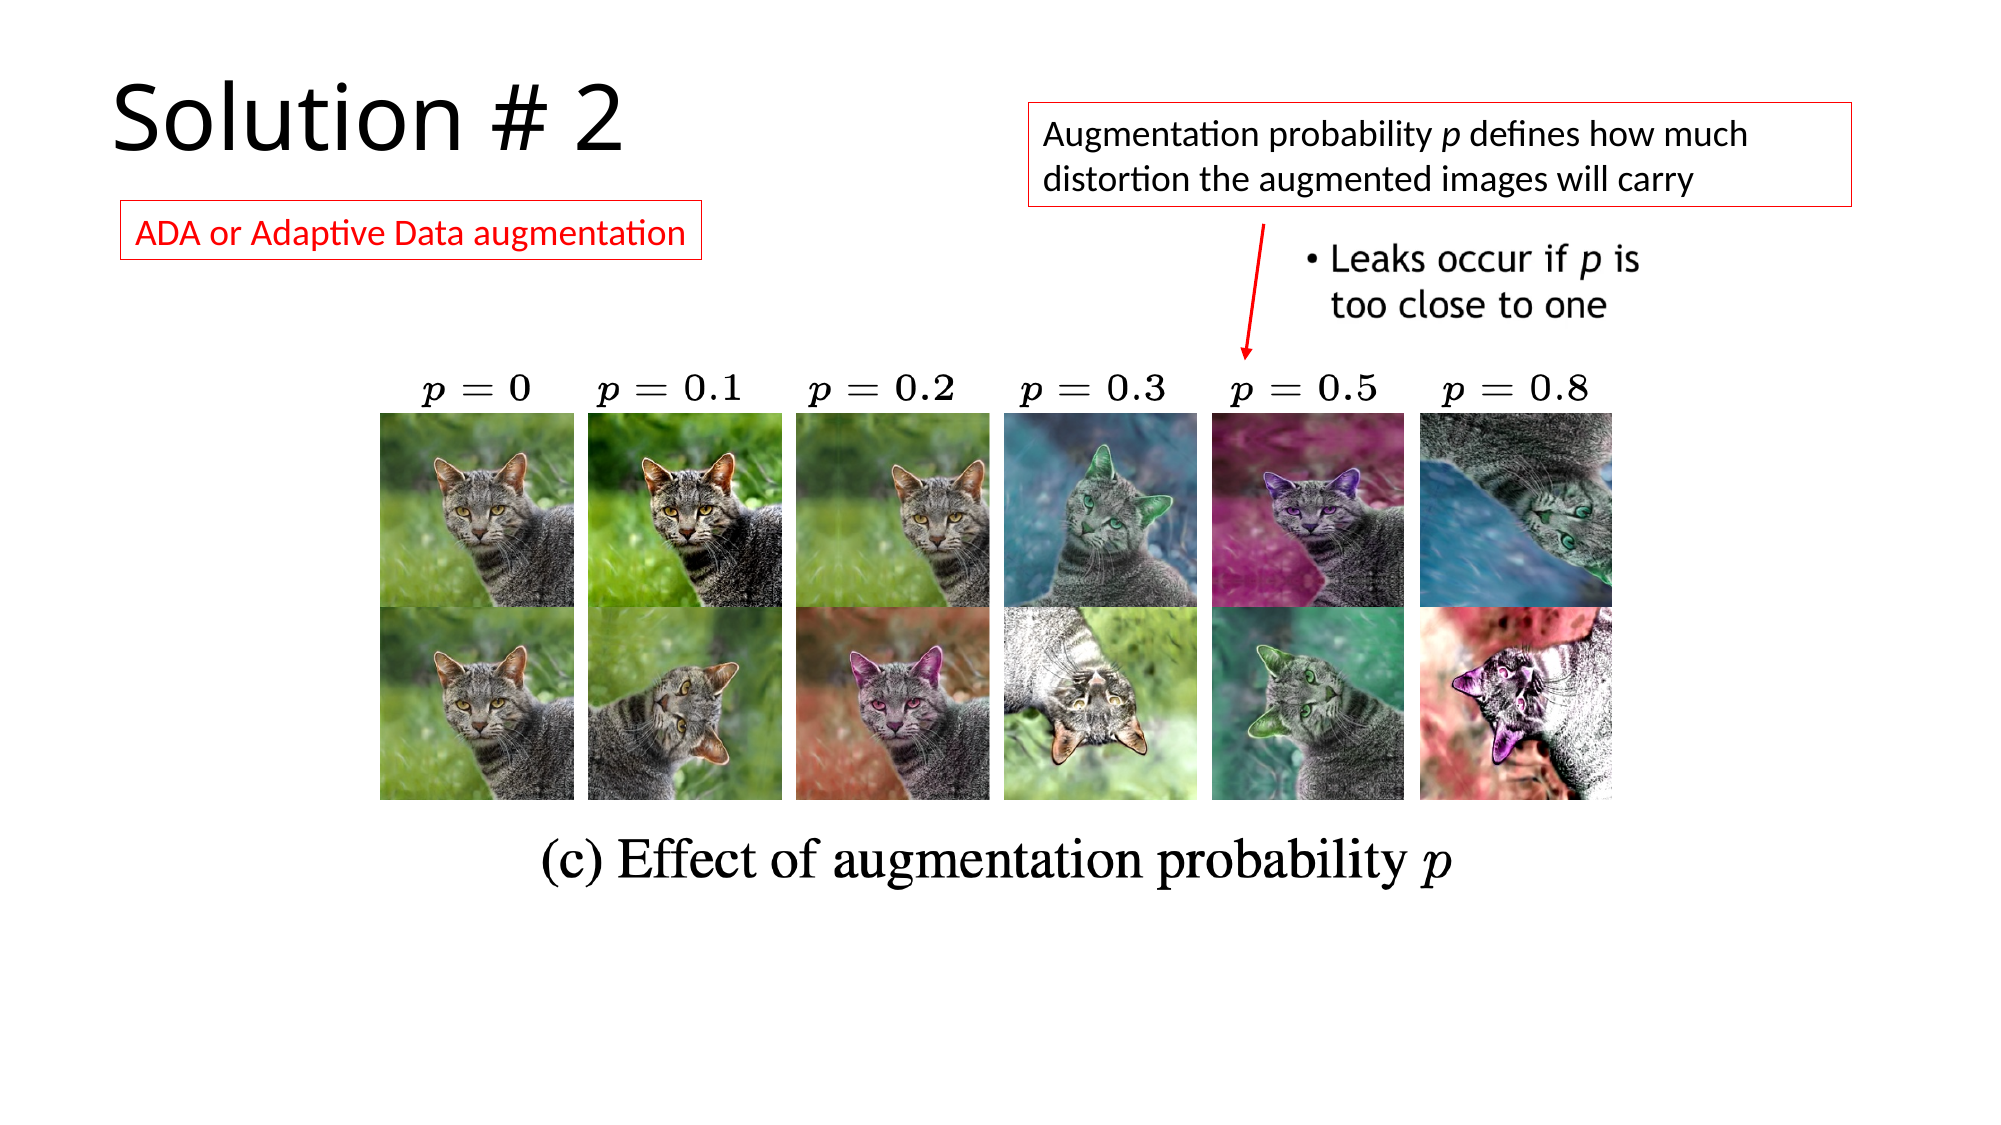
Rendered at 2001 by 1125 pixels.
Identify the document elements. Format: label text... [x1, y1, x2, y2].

picture [1299, 216, 1656, 347]
text_box Augmentation probability p defines how much distortion the augmented images will carry [1028, 102, 1852, 207]
text_box ADA or Adaptive Data augmentation [120, 200, 702, 260]
title Solution # 2 [96, 59, 1900, 182]
picture [360, 360, 1636, 903]
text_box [1244, 223, 1264, 361]
